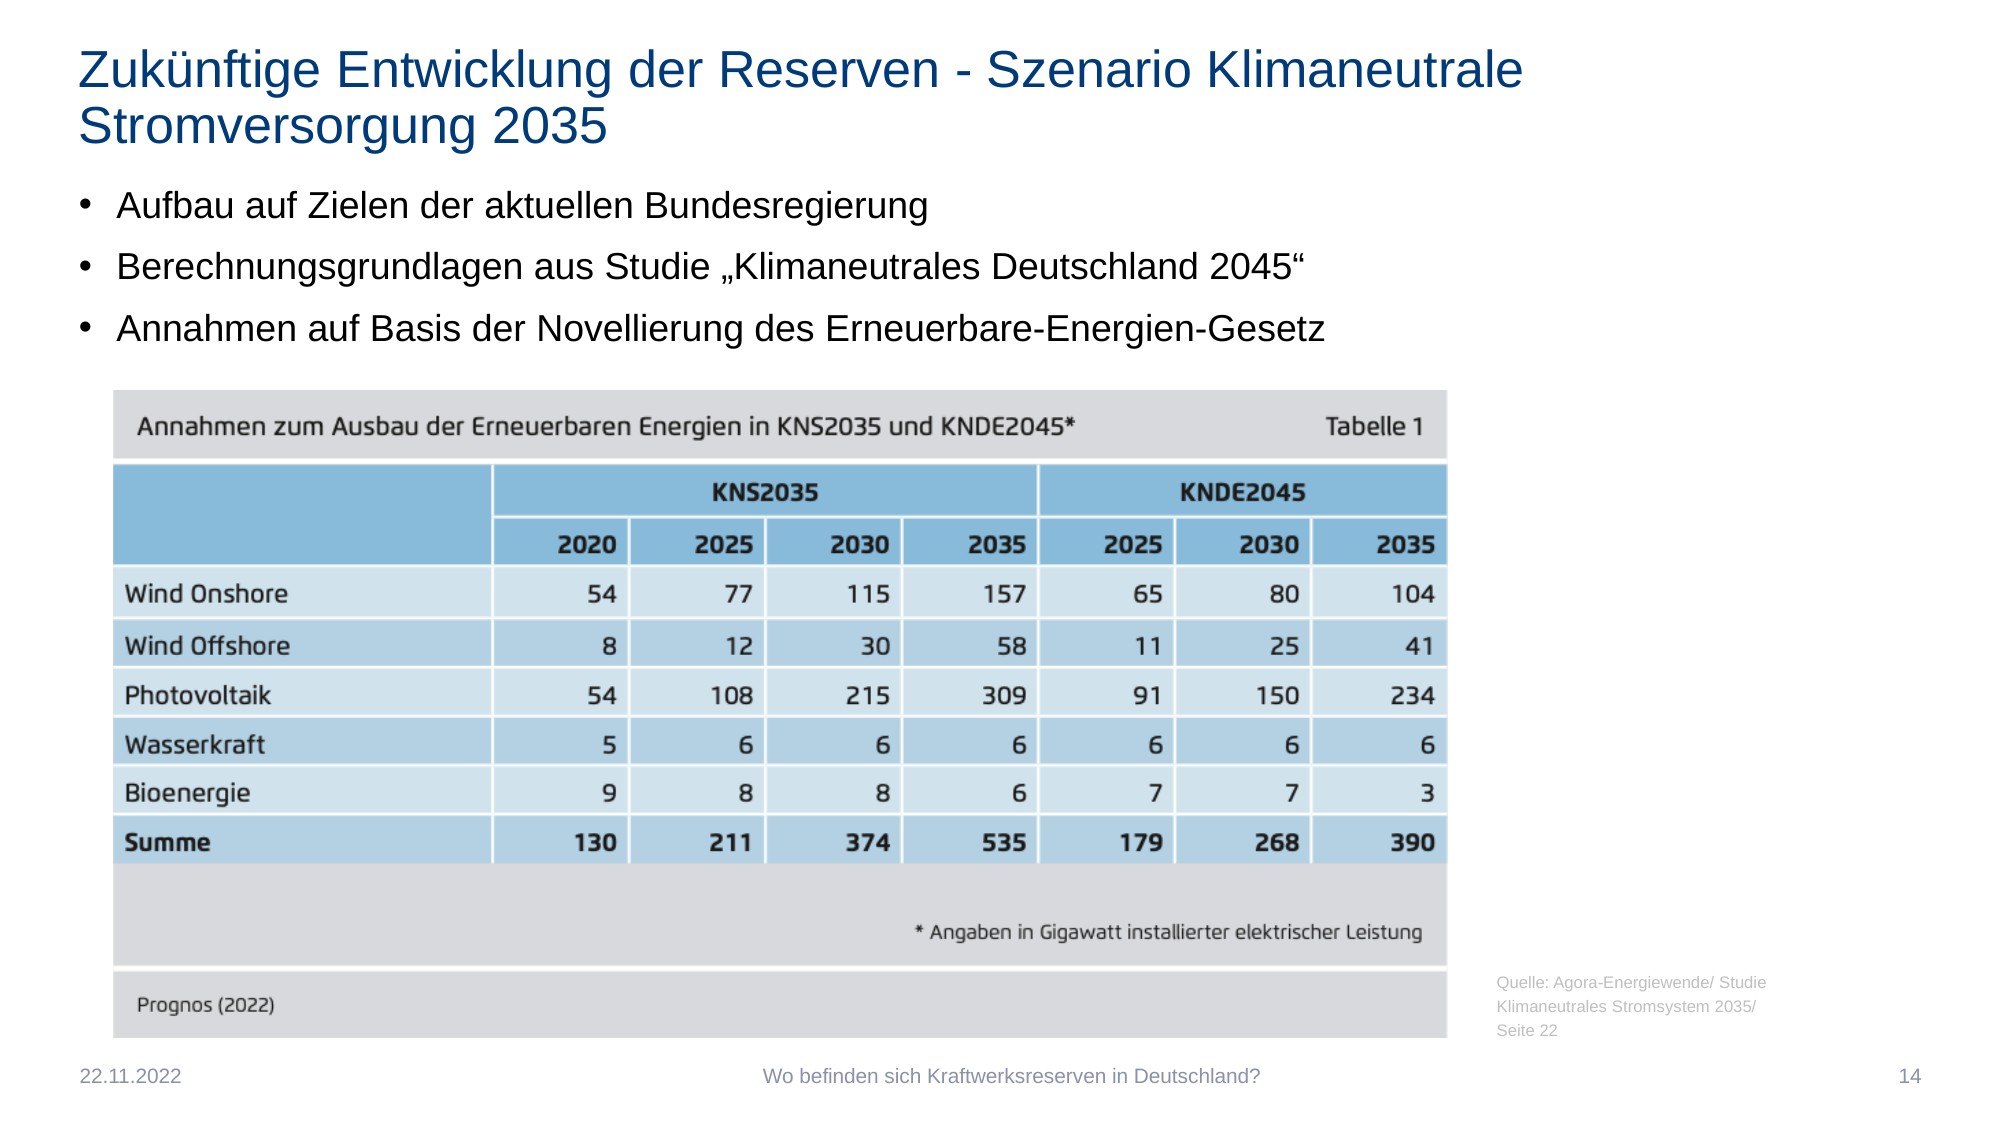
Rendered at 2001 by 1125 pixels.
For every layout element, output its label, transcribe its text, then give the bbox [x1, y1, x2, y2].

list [112, 390, 1448, 1038]
list Aufbau auf Zielen der aktuellen Bundesregierung Berechnungsgrundlagen aus Studie „Klimaneutrales Deutschland 2045“ Annahmen auf Basis der Novellierung des Erneuerbare-Energien-Gesetz [78, 186, 1922, 366]
text_box Quelle: Agora-Energiewende/ Studie Klimaneutrales Stromsystem 2035/ Seite 22 [1496, 967, 1784, 1038]
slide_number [79, 1063, 273, 1094]
title Zukünftige Entwicklung der Reserven - Szenario Klimaneutrale Stromversorgung 2035 [78, 42, 1922, 161]
footer Wo befinden sich Kraftwerksreserven in Deutschland? [288, 1063, 1736, 1094]
slide_number 14 [1744, 1063, 1922, 1094]
